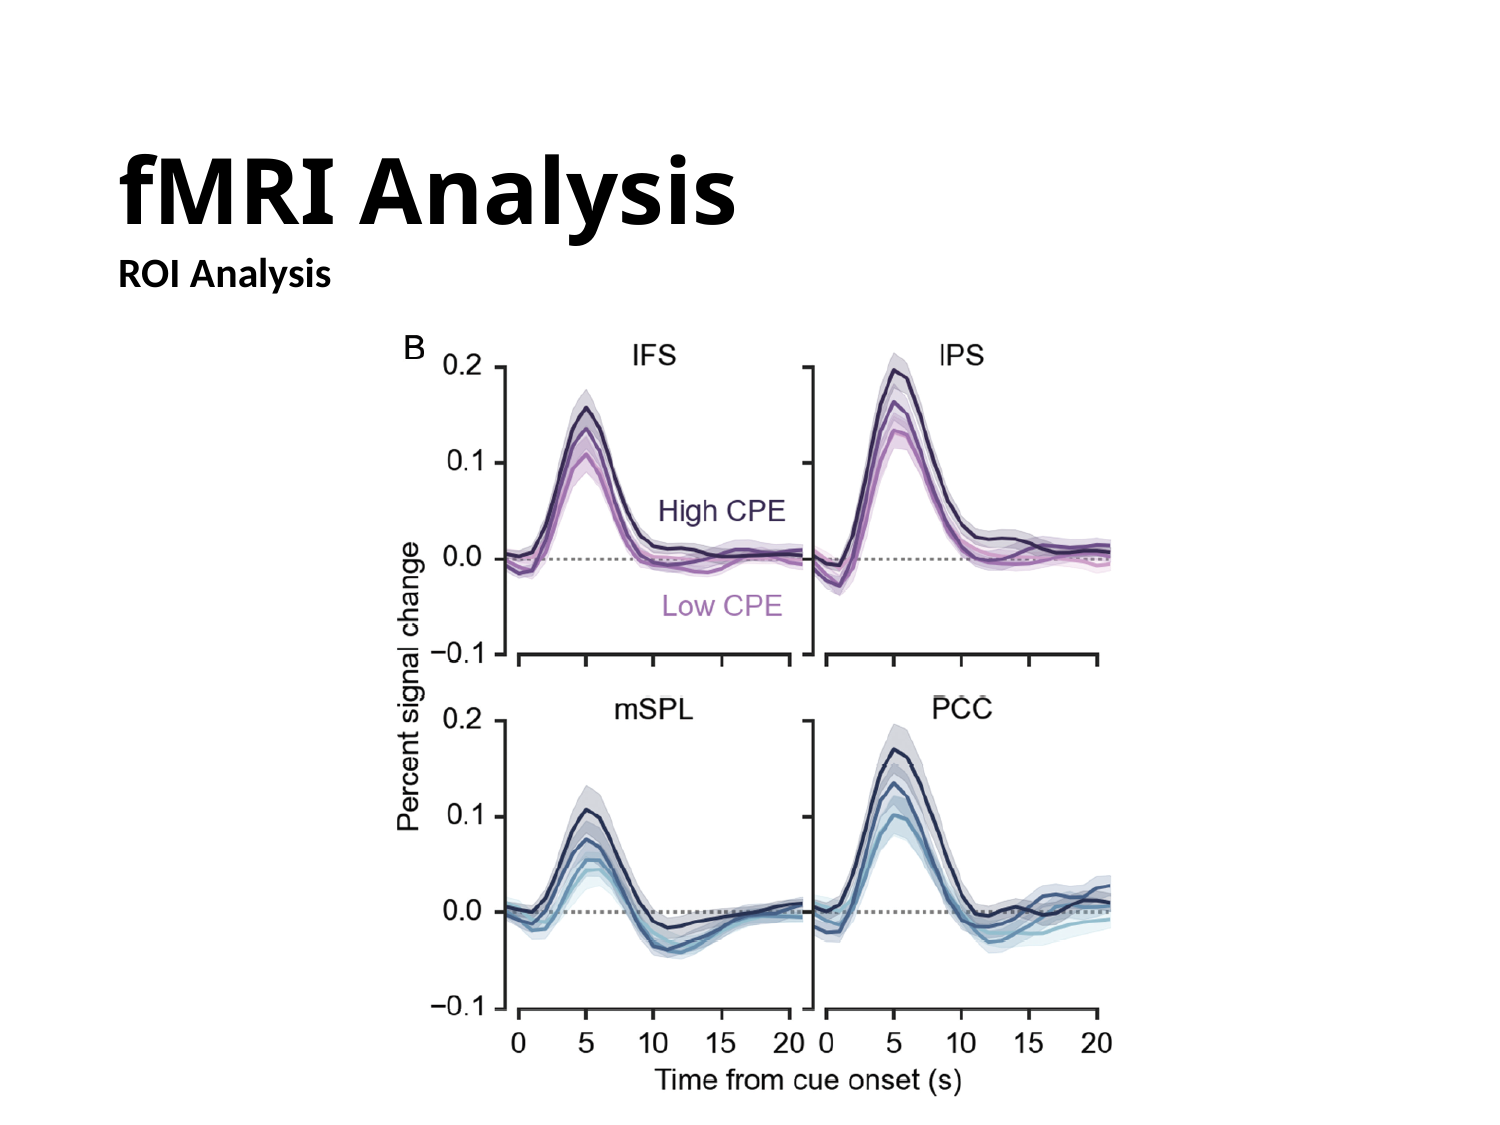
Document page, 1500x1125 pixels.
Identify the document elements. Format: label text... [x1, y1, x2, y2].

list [375, 303, 1125, 1105]
title fMRI Analysis [103, 85, 1397, 244]
list ROI Analysis [103, 244, 1397, 318]
